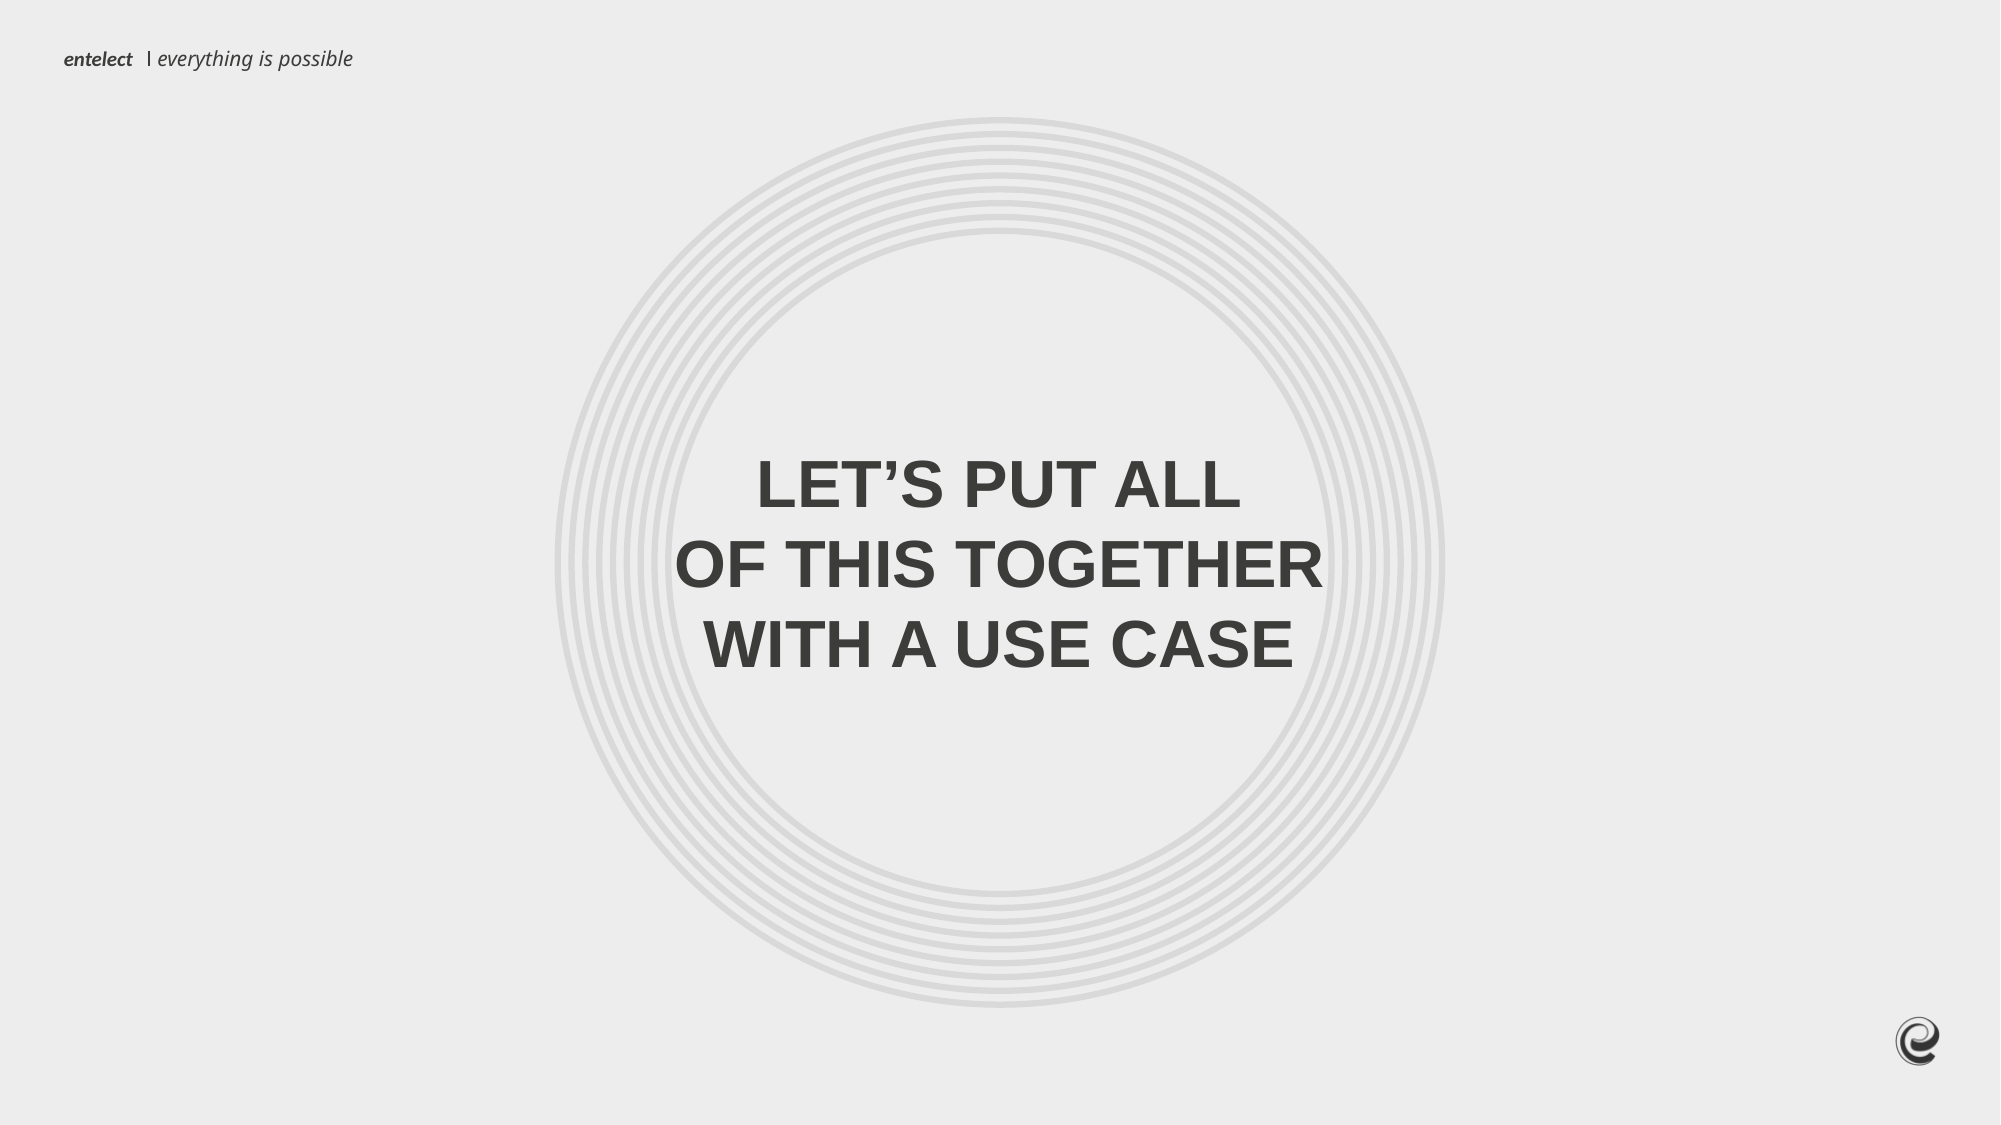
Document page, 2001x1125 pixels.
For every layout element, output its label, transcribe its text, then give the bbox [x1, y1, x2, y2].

text_box LET’S PUT ALL OF THIS TOGETHER WITH A USE CASE [659, 433, 1341, 689]
picture [1895, 1016, 1940, 1066]
